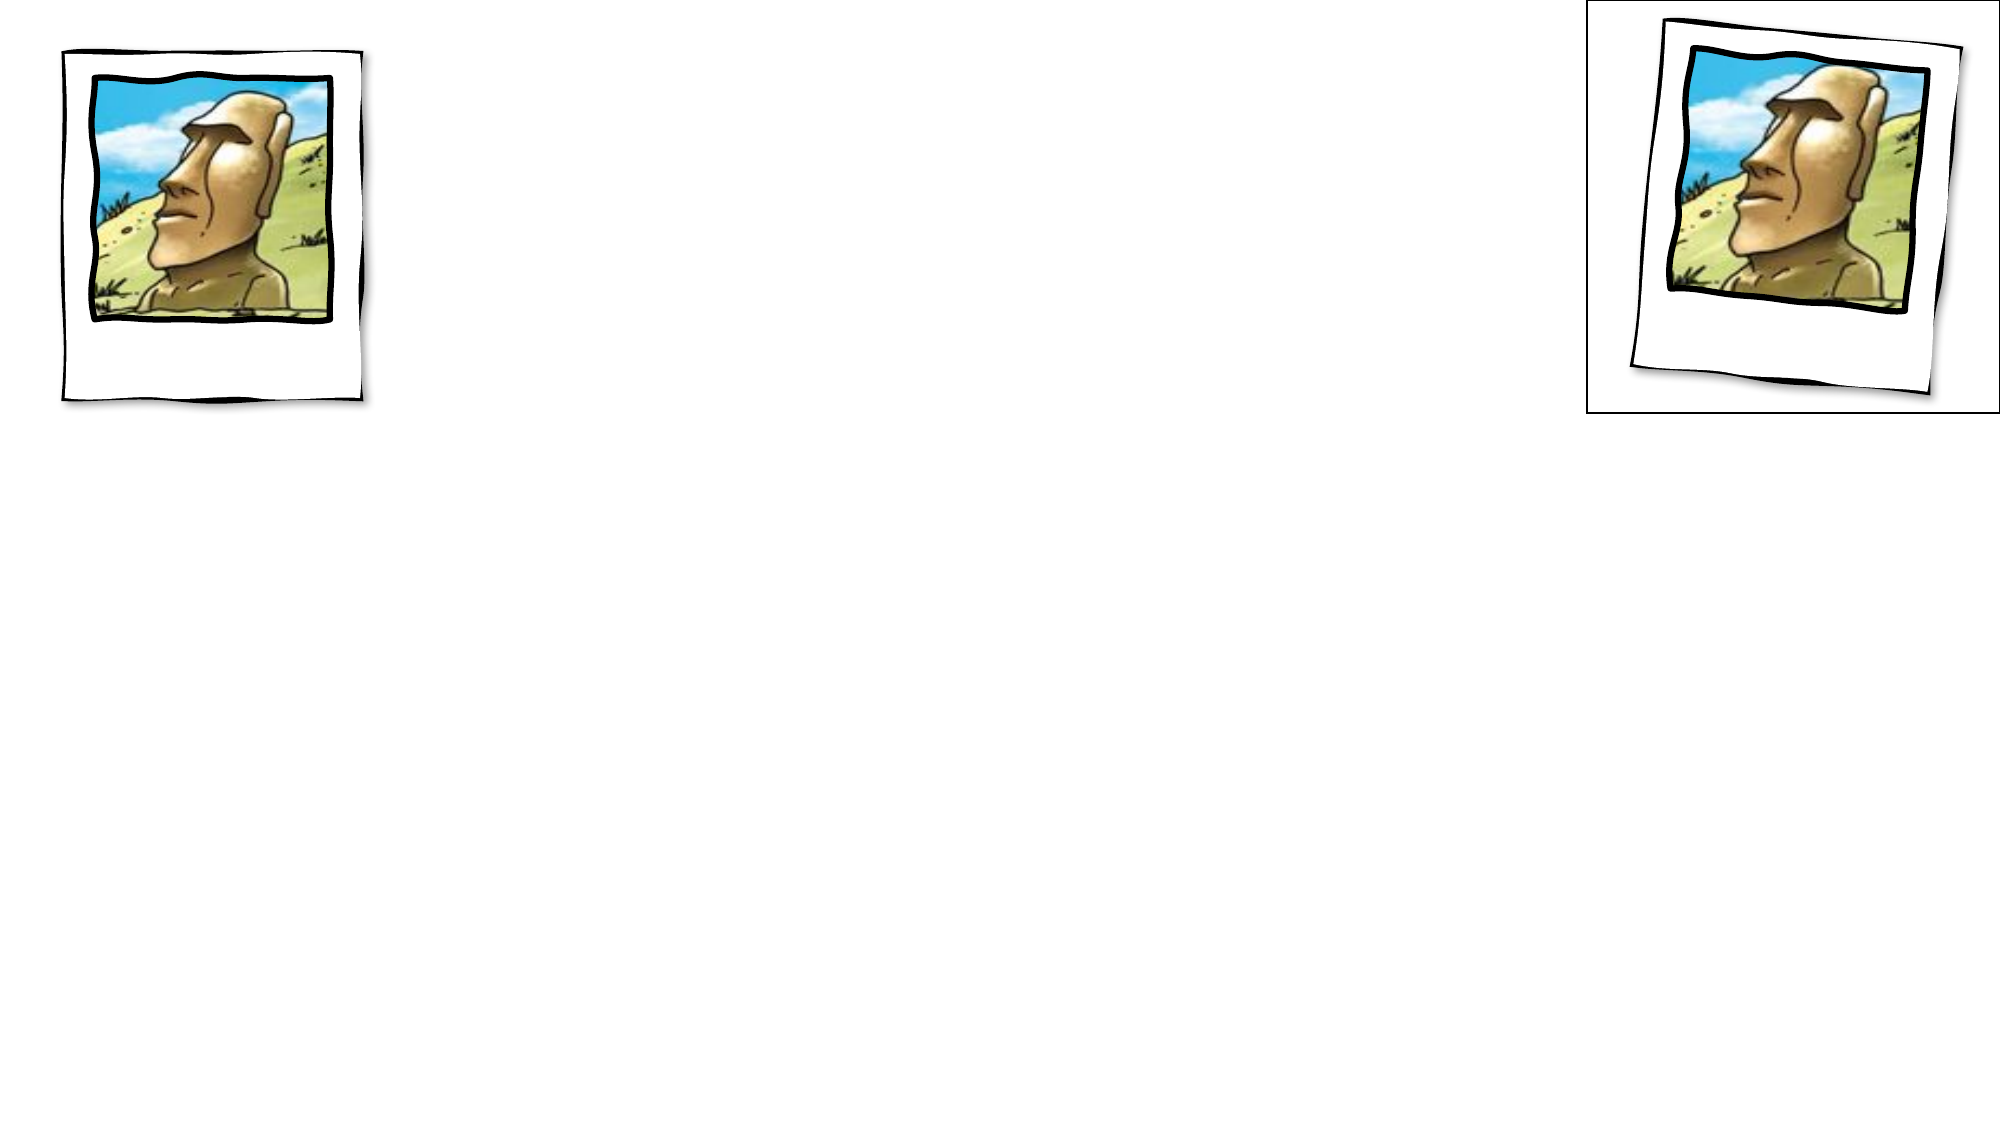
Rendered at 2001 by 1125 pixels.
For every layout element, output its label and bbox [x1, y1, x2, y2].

text_box [1648, 34, 1945, 379]
picture [94, 77, 330, 320]
text_box [62, 50, 363, 402]
text_box [1586, 0, 2000, 414]
